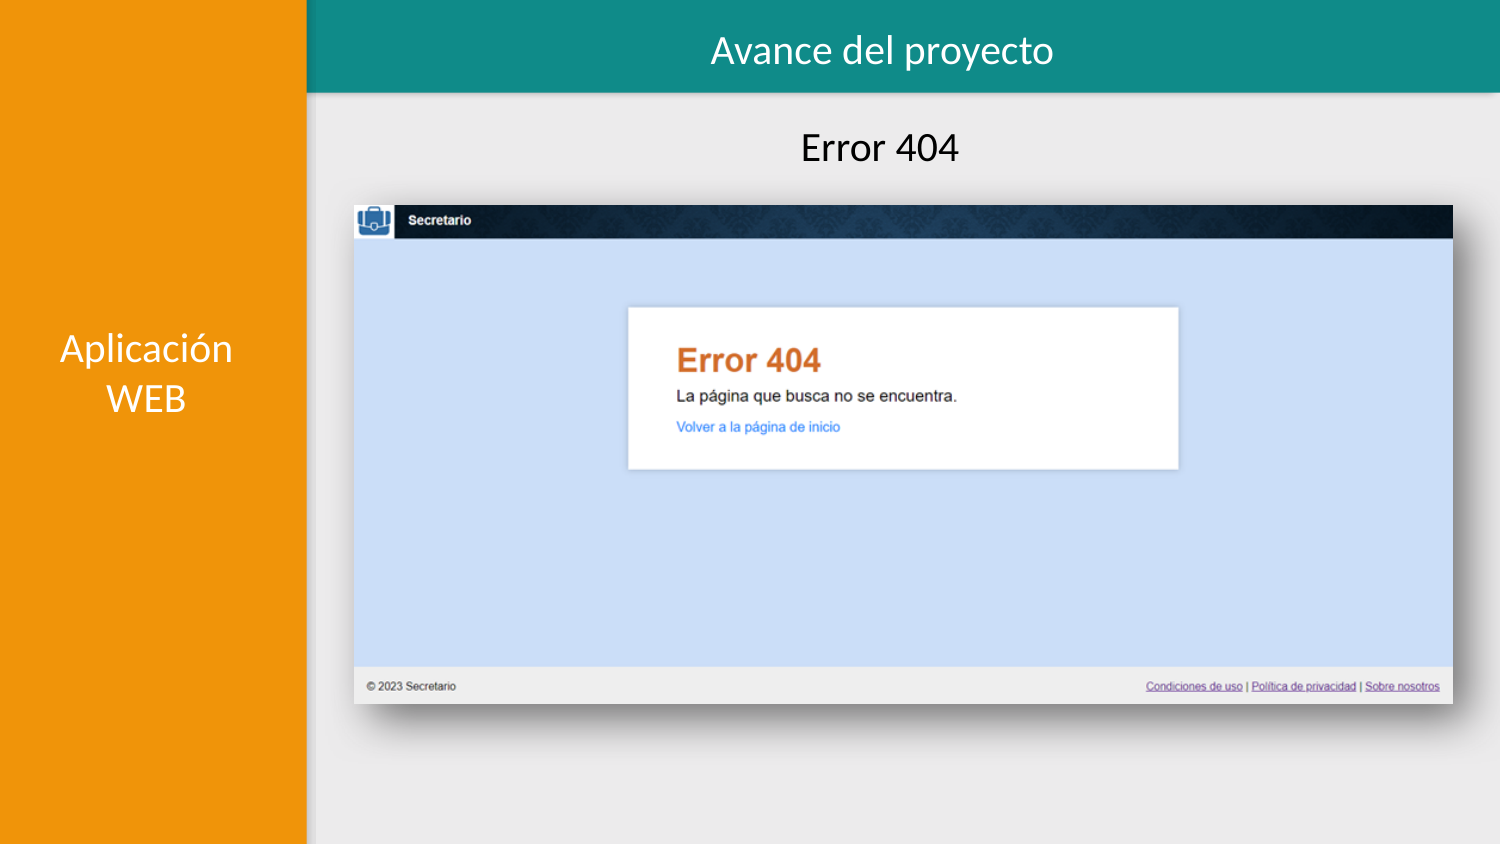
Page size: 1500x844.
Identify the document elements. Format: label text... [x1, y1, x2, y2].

text_box [317, 0, 1500, 94]
text_box Aplicación WEB [26, 313, 267, 429]
text_box Avance del proyecto [695, 15, 1070, 80]
picture [354, 205, 1453, 704]
text_box [0, 0, 308, 844]
text_box Error 404 [645, 111, 1115, 177]
